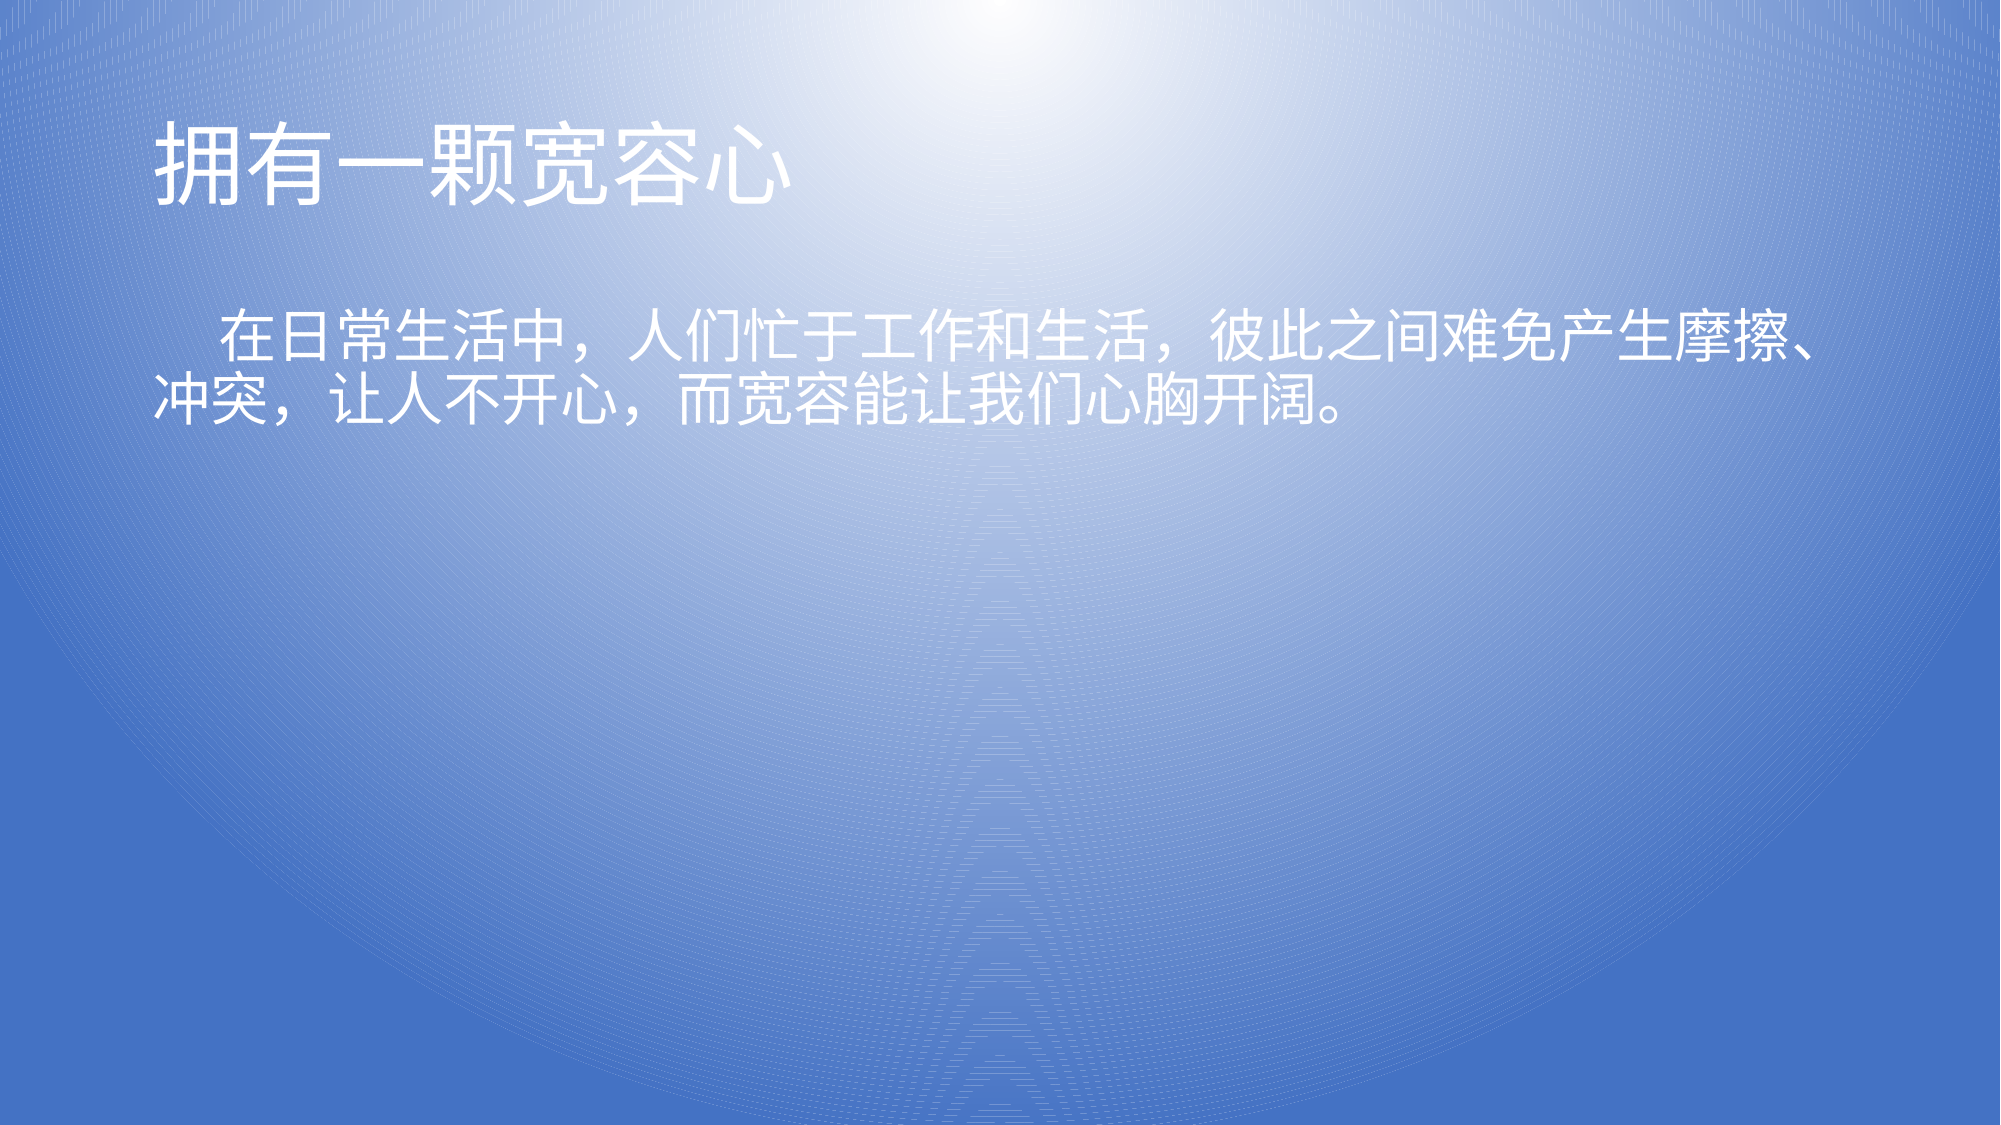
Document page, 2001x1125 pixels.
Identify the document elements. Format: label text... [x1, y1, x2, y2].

list 在日常生活中，人们忙于工作和生活，彼此之间难免产生摩擦、冲突，让人不开心，而宽容能让我们心胸开阔。 [137, 299, 1863, 1014]
title 拥有一颗宽容心 [137, 59, 1863, 278]
